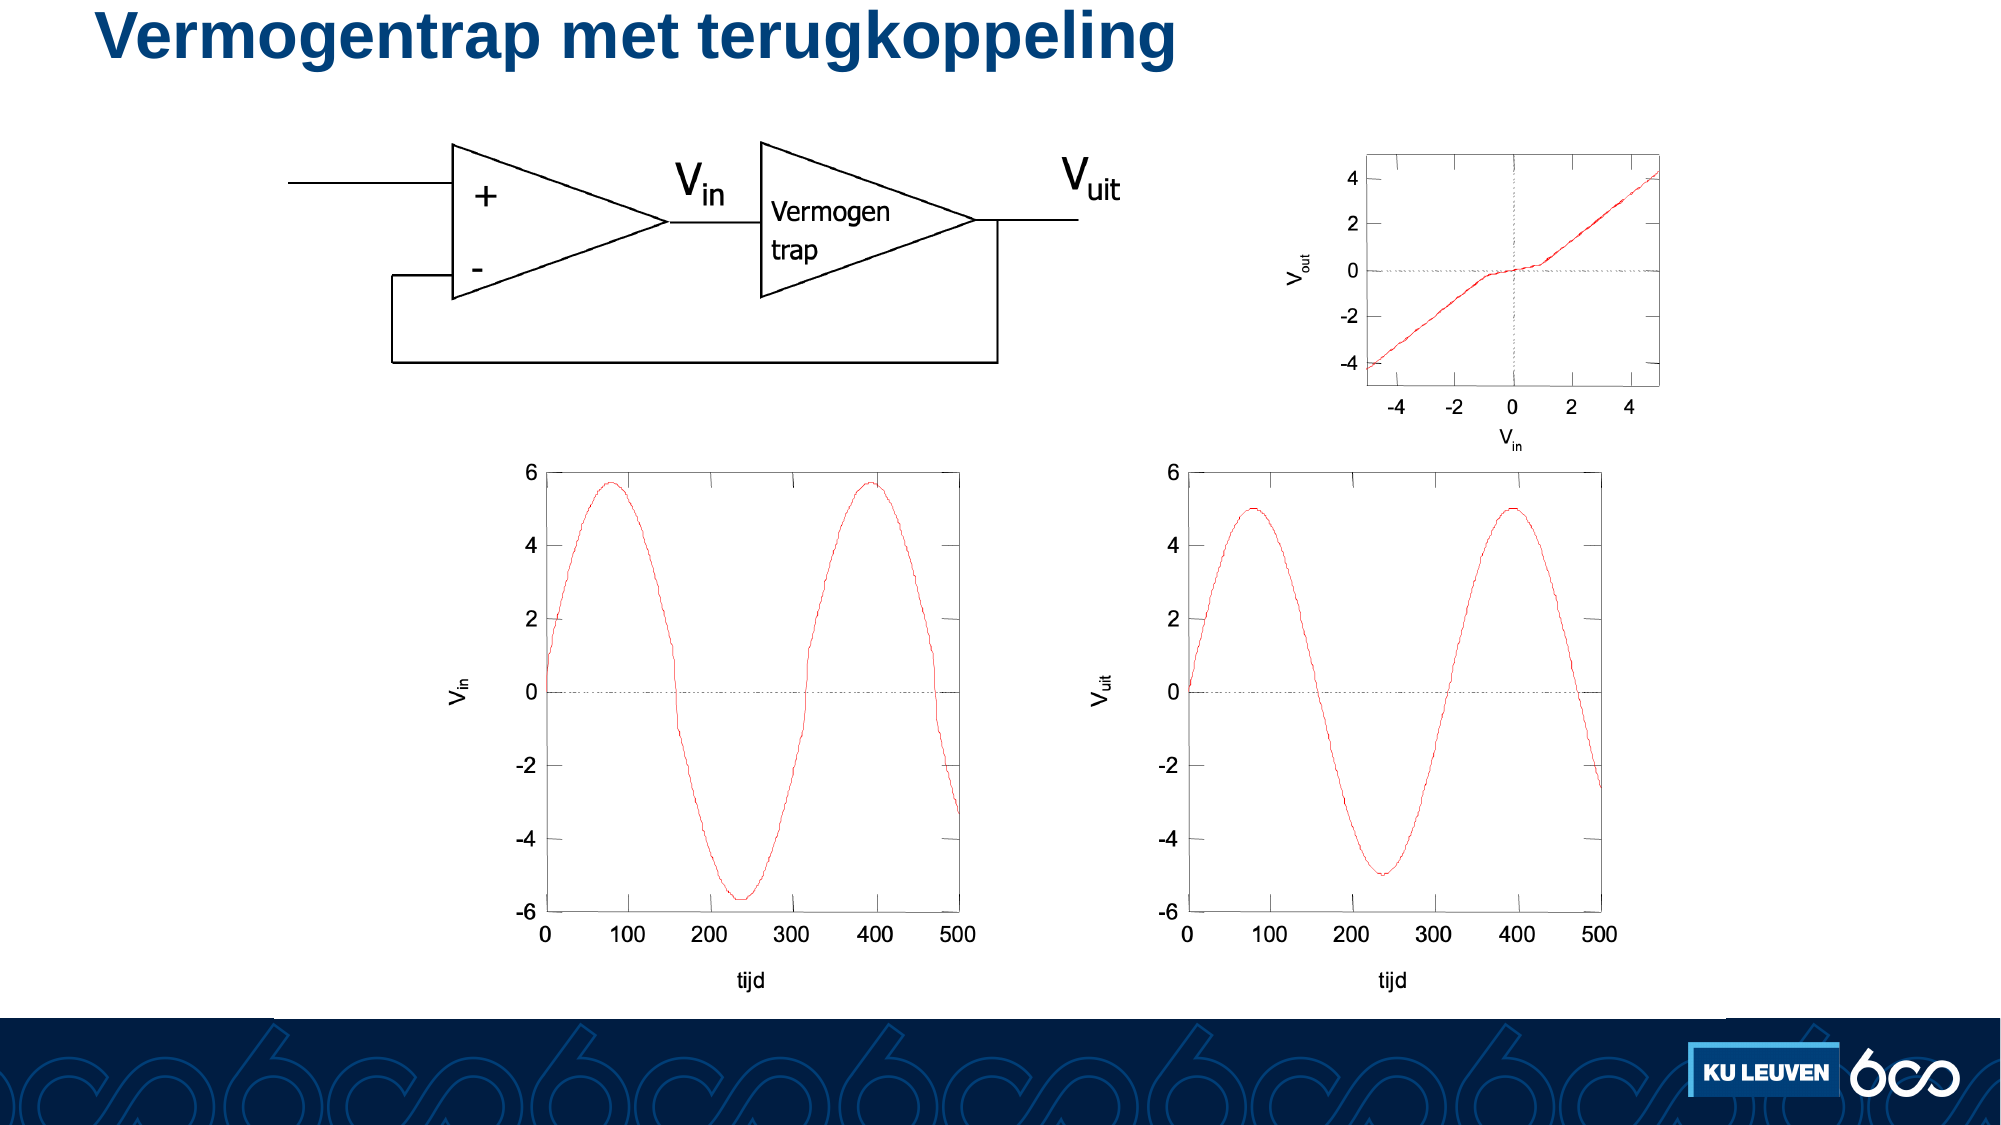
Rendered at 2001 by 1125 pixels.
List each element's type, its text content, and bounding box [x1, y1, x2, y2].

title Vermogentrap met terugkoppeling [94, 0, 1906, 108]
picture [0, 88, 2001, 1125]
